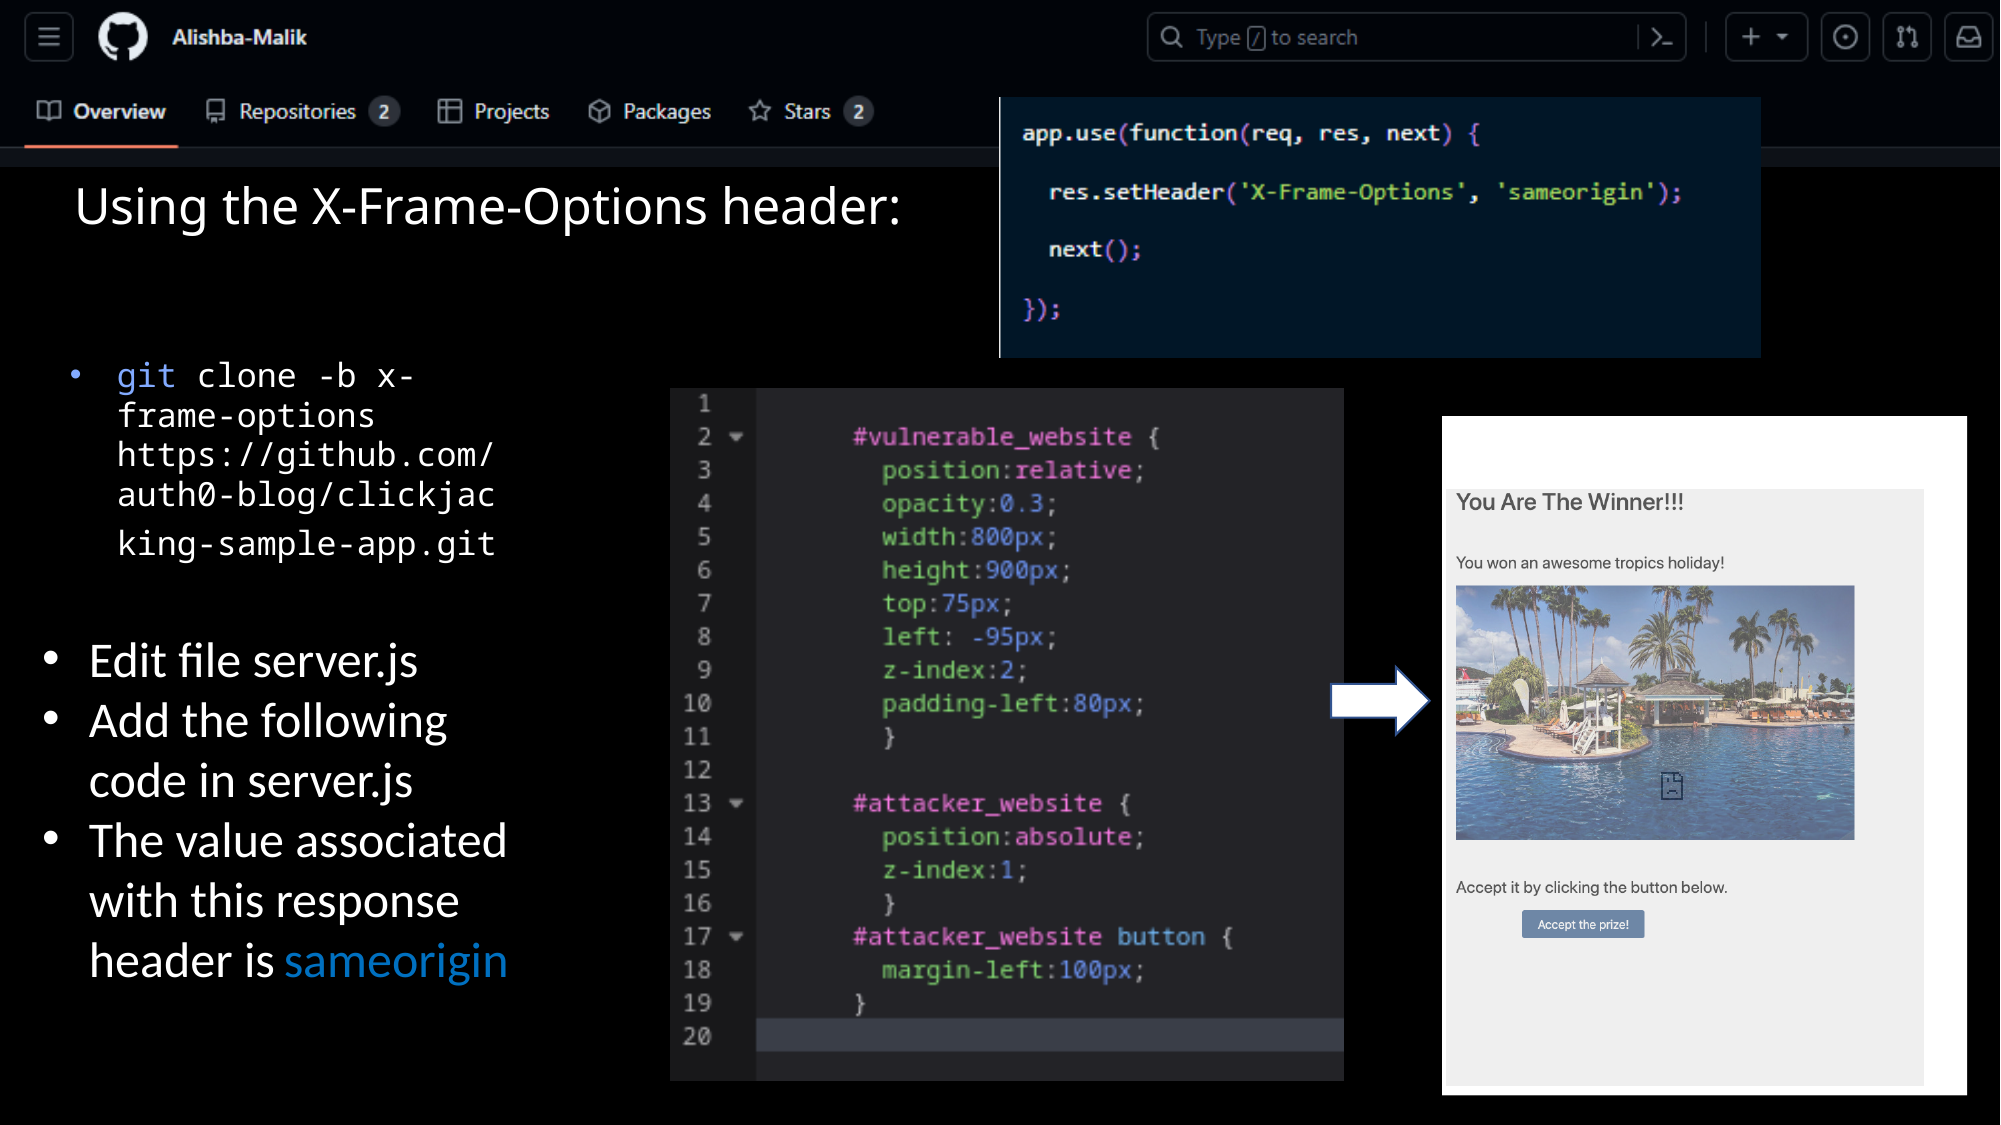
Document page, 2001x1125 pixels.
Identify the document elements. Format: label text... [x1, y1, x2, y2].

picture [1442, 416, 1968, 1125]
picture [670, 388, 1344, 1081]
text_box [1344, 664, 1432, 738]
picture [0, 0, 2000, 358]
text_box Edit file server.js Add the following code in server.js The value associated with this response header is sameorigin [27, 619, 572, 995]
text_box git clone -b x-frame-options https://github.com/auth0-blog/clickjacking-sample-app.git [54, 346, 531, 571]
text_box Using the X-Frame-Options header: [59, 167, 918, 242]
